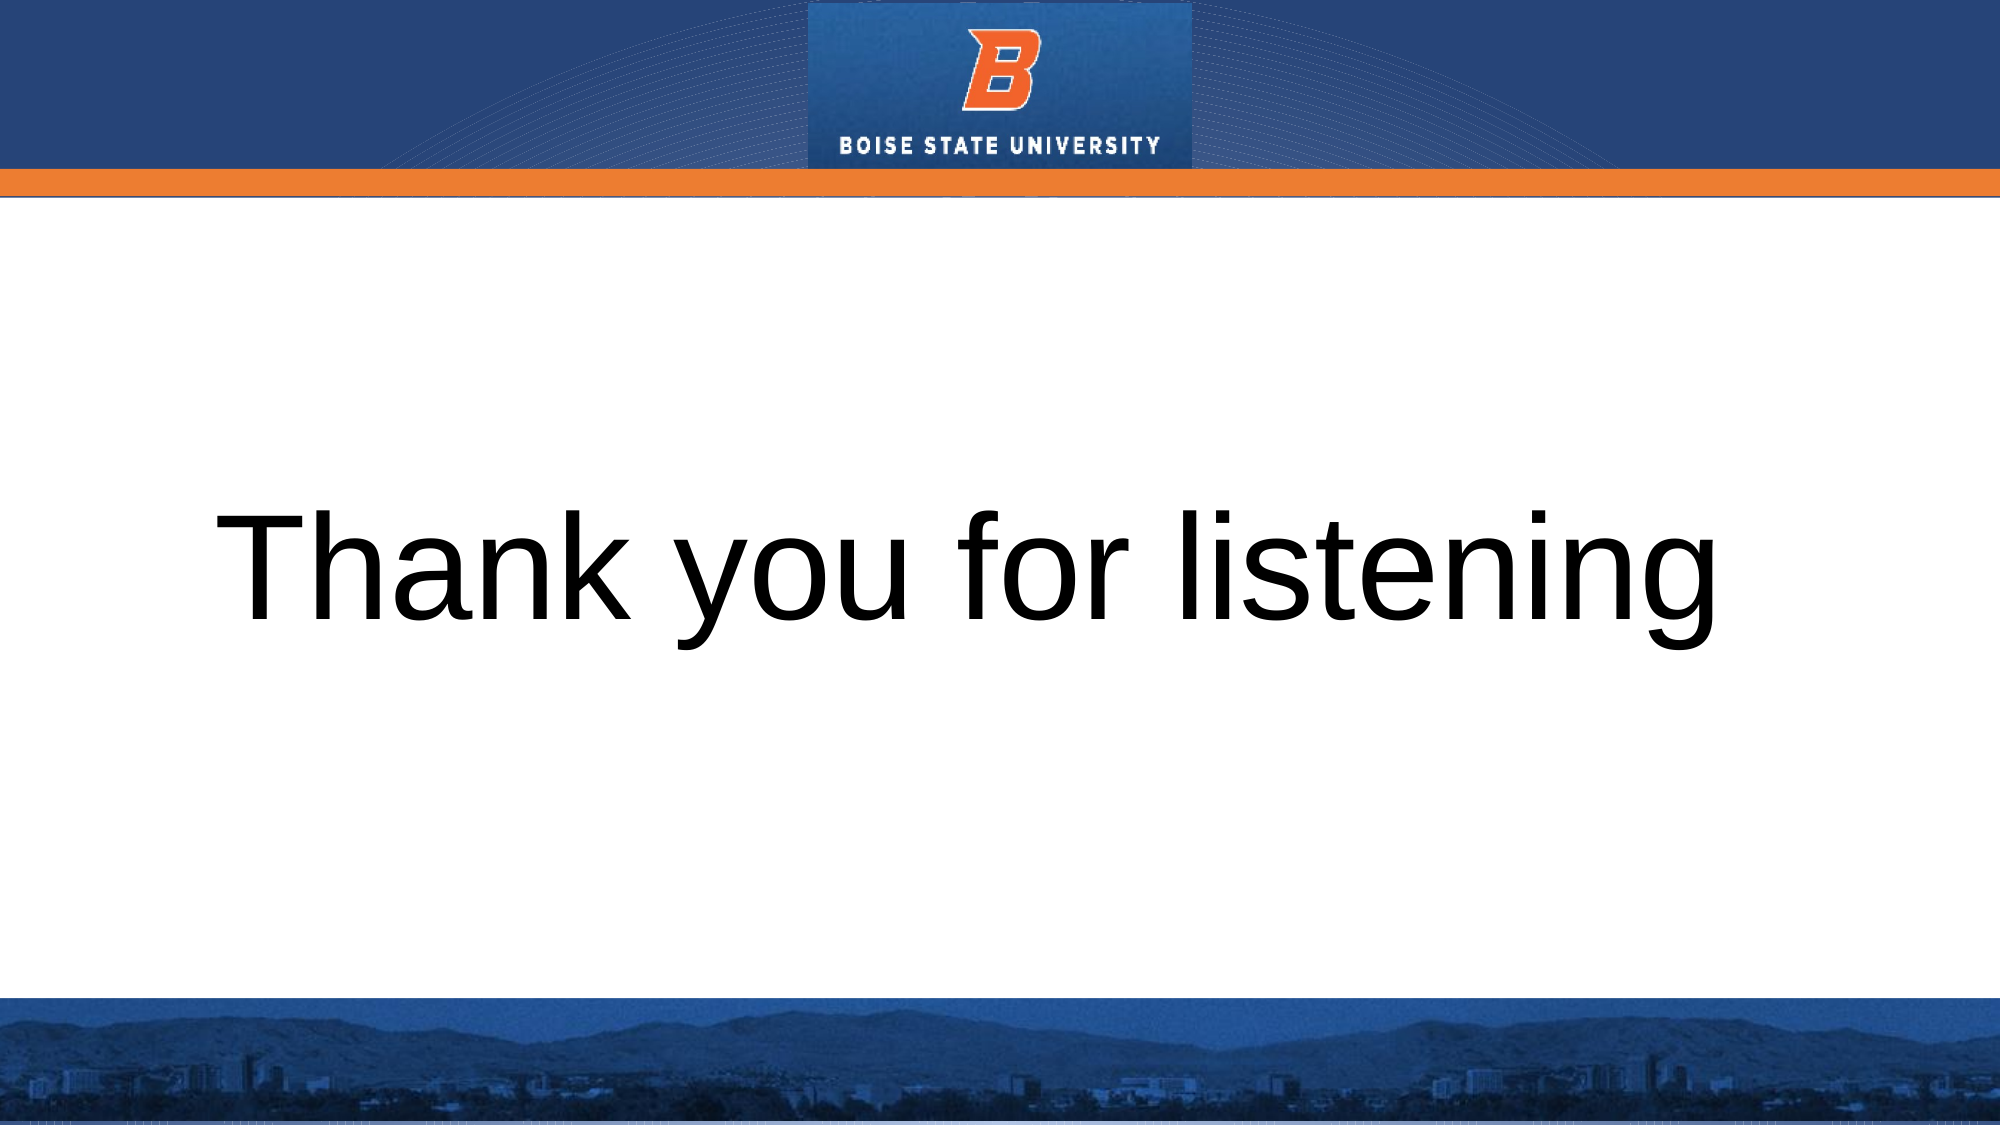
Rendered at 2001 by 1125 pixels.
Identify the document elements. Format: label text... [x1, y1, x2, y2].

picture [0, 999, 2000, 1121]
text_box Thank you for listening [200, 462, 1749, 658]
picture [808, 3, 1192, 168]
